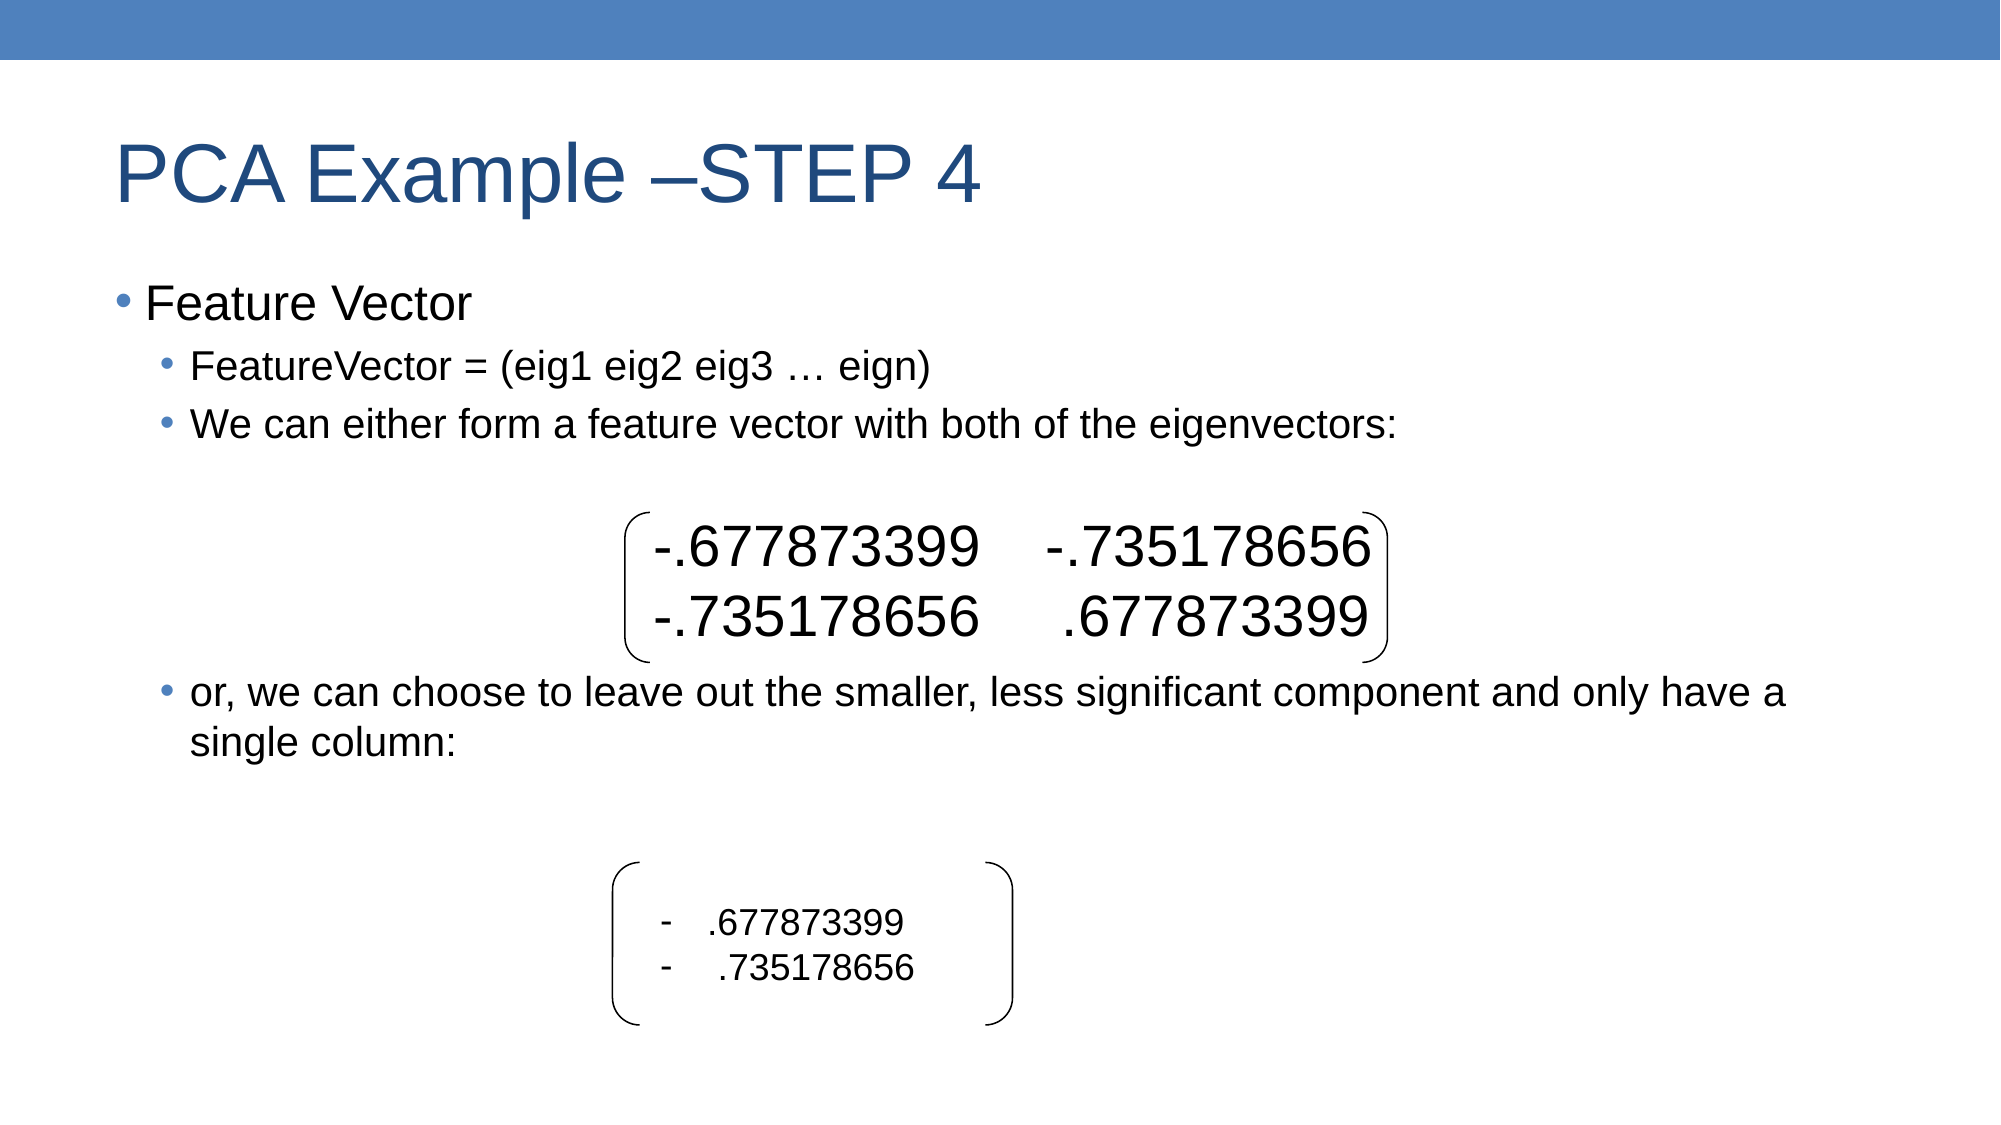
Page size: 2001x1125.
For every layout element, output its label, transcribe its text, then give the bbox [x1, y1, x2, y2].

list Feature Vector FeatureVector = (eig1 eig2 eig3 … eign) We can either form a feature vector with both of the eigenvectors: or, we can choose to leave out the smaller, less significant component and only have a single column: [99, 262, 1900, 1063]
title PCA Example –STEP 4 [99, 87, 1900, 250]
text_box -.677873399 -.735178656 -.735178656 .677873399 [638, 500, 1411, 726]
text_box [624, 515, 638, 660]
text_box .677873399 .735178656 [645, 890, 980, 996]
text_box [612, 862, 1013, 1025]
